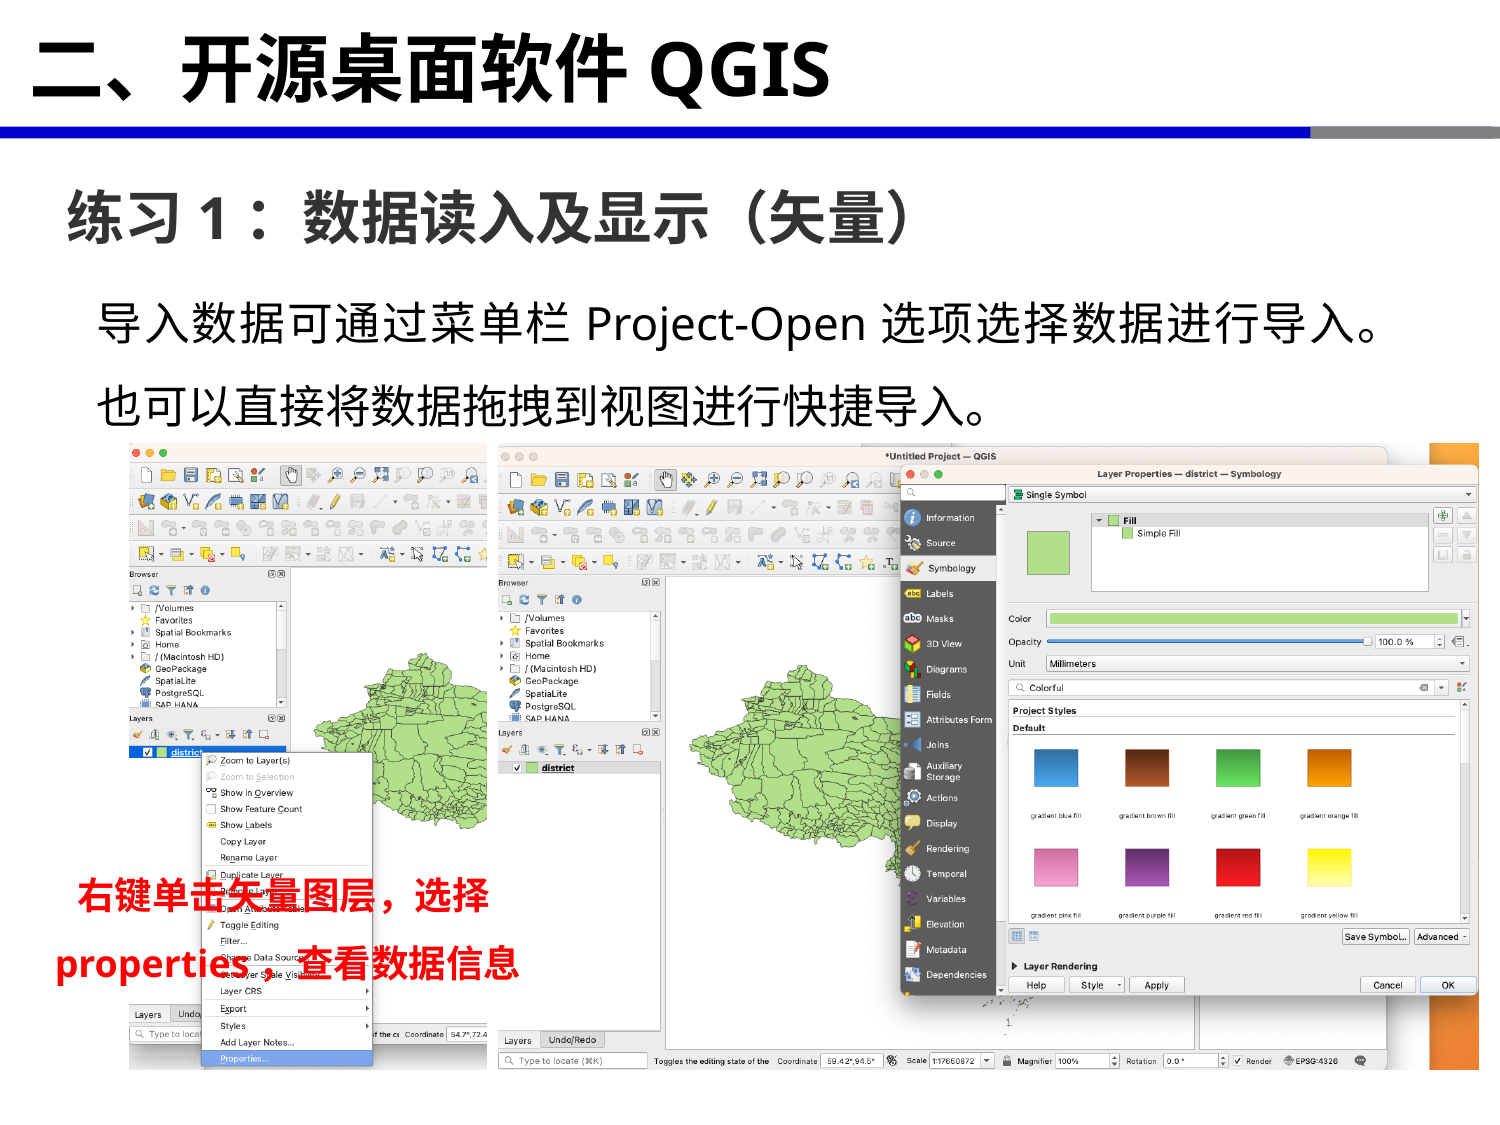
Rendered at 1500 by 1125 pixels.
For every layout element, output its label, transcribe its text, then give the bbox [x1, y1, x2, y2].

text_box 练习1：数据读入及显示（矢量） [52, 138, 1448, 259]
picture [498, 443, 1479, 1071]
title 二、开源桌面软件QGIS [0, 1, 1479, 132]
text_box 导入数据可通过菜单栏Project-Open选项选择数据进行导入。也可以直接将数据拖拽到视图进行快捷导入。 [81, 259, 1419, 440]
text_box 右键单击矢量图层，选择properties，查看数据信息 [21, 842, 124, 993]
picture [129, 443, 487, 1071]
